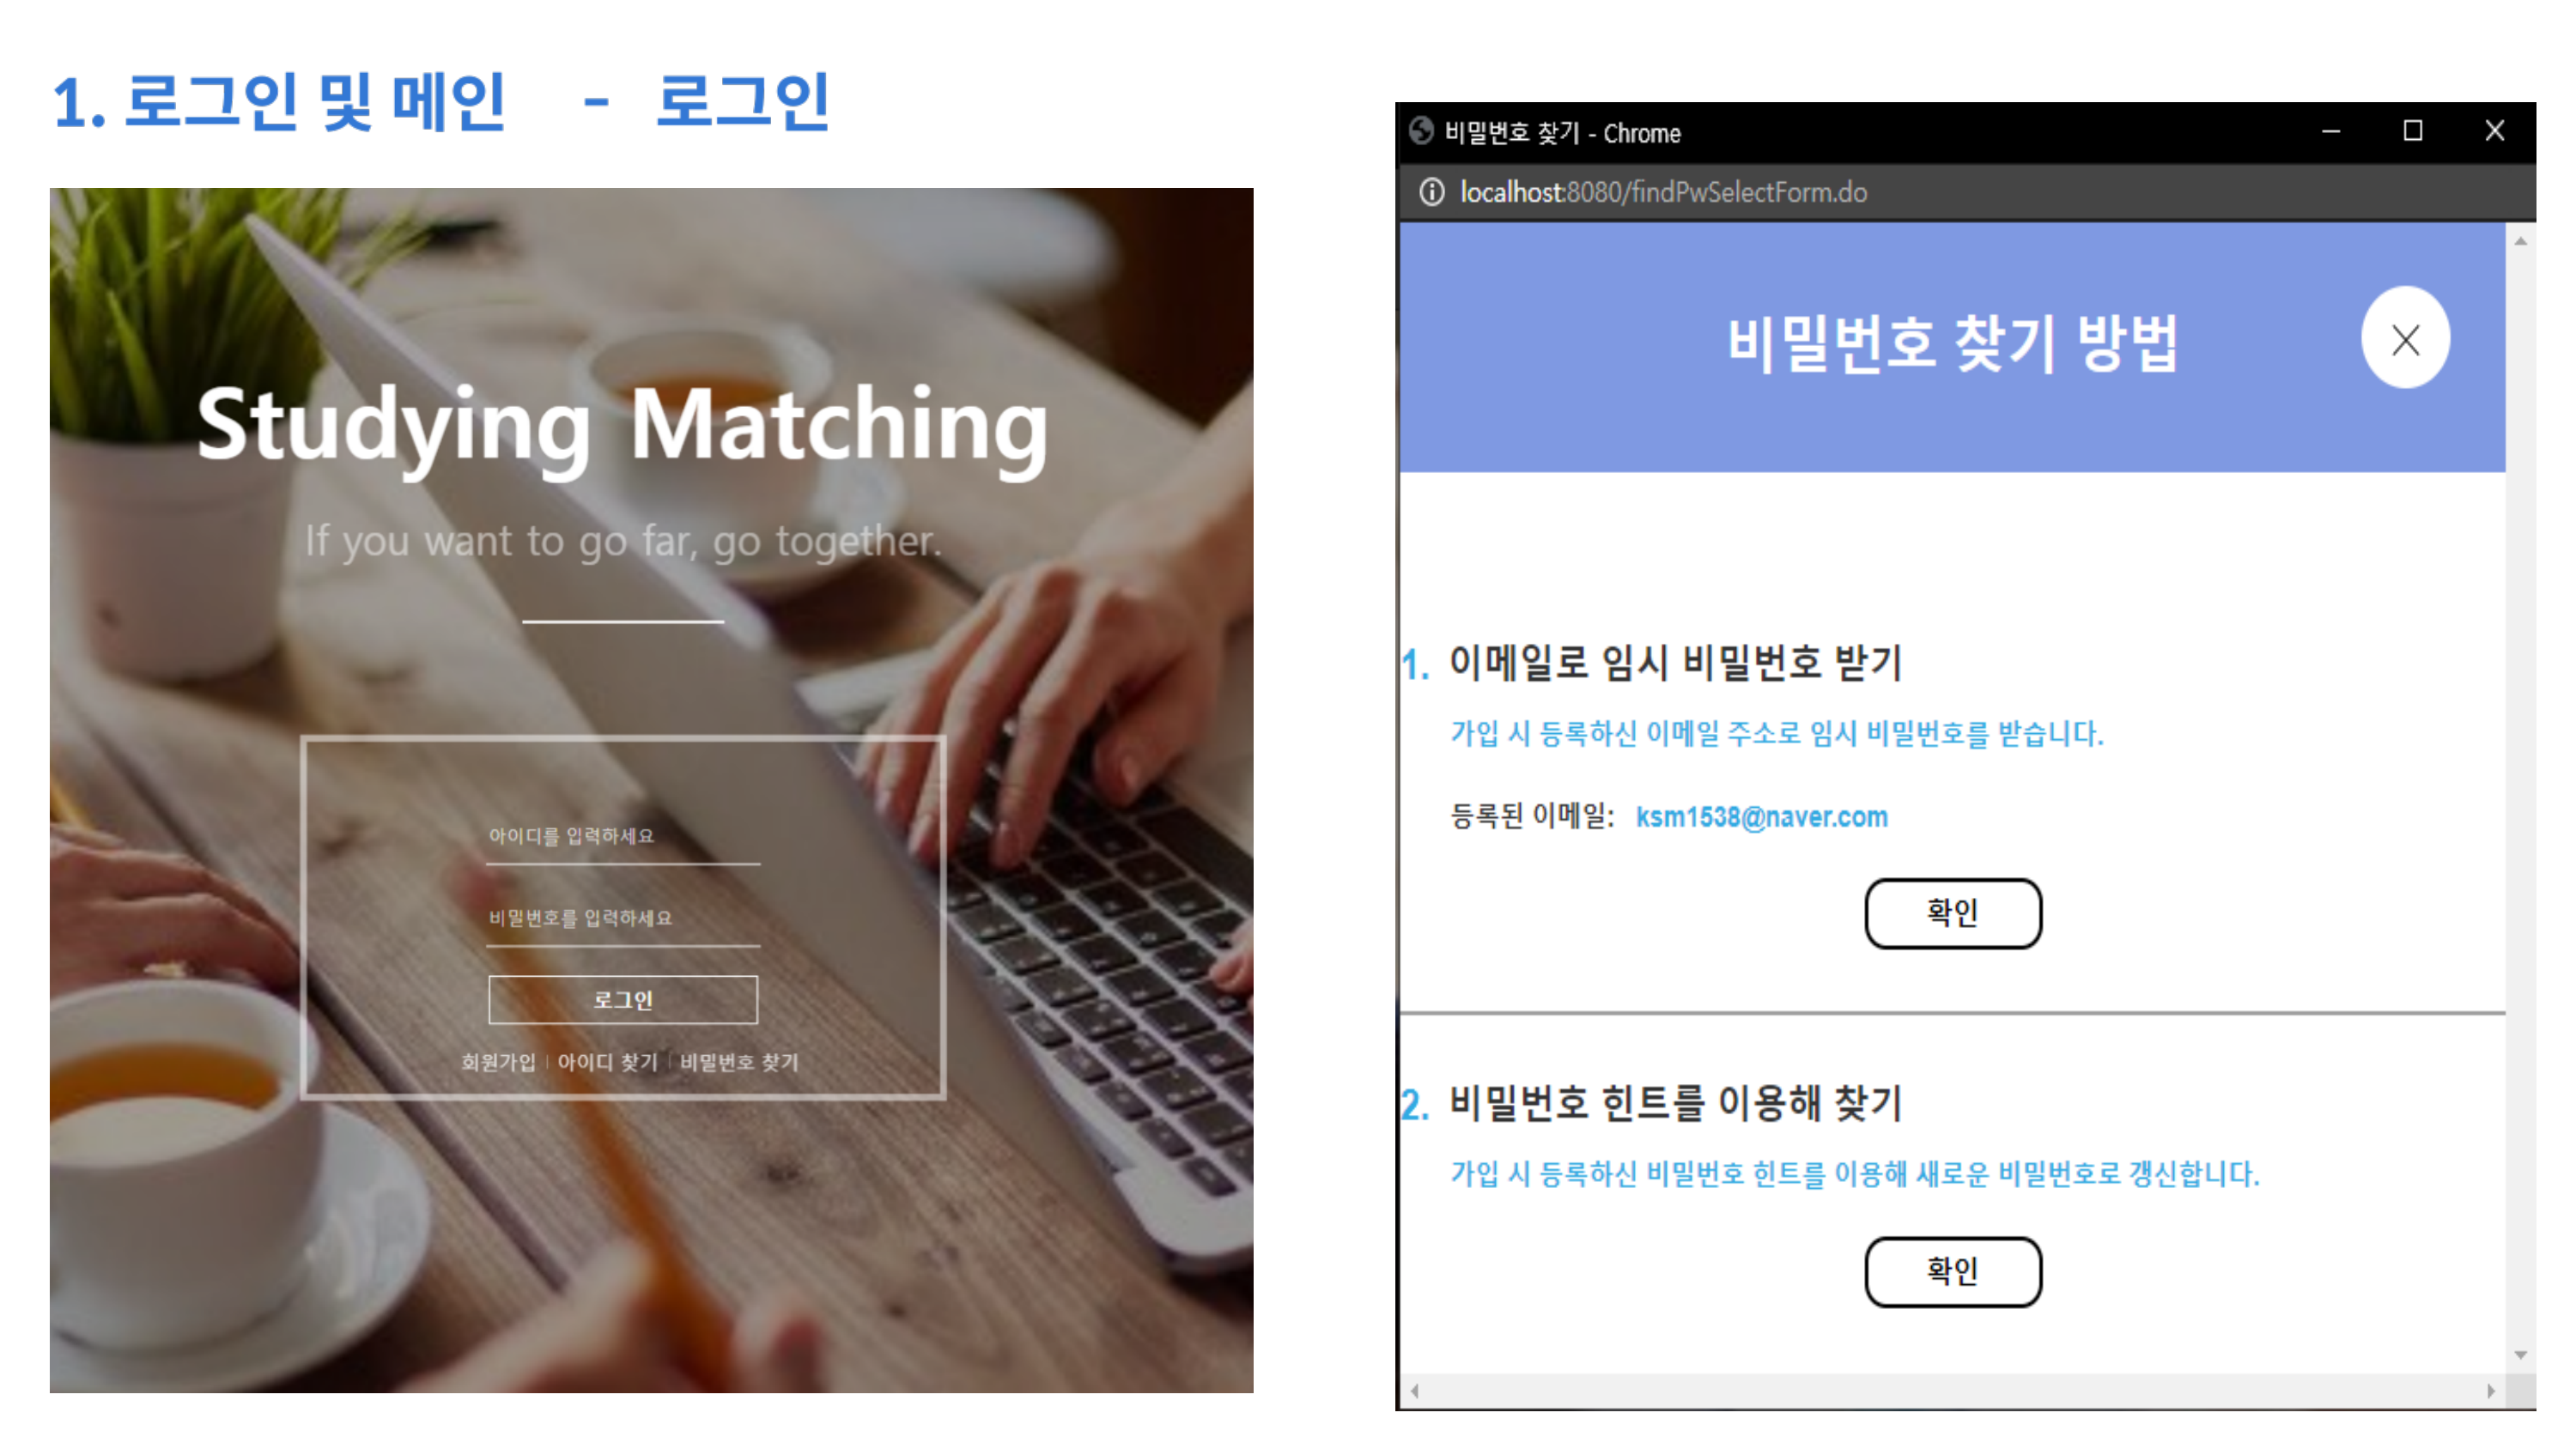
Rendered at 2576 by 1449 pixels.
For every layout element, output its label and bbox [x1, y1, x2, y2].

picture [40, 45, 876, 161]
picture [1394, 102, 2537, 1411]
text_box [50, 188, 1254, 1394]
